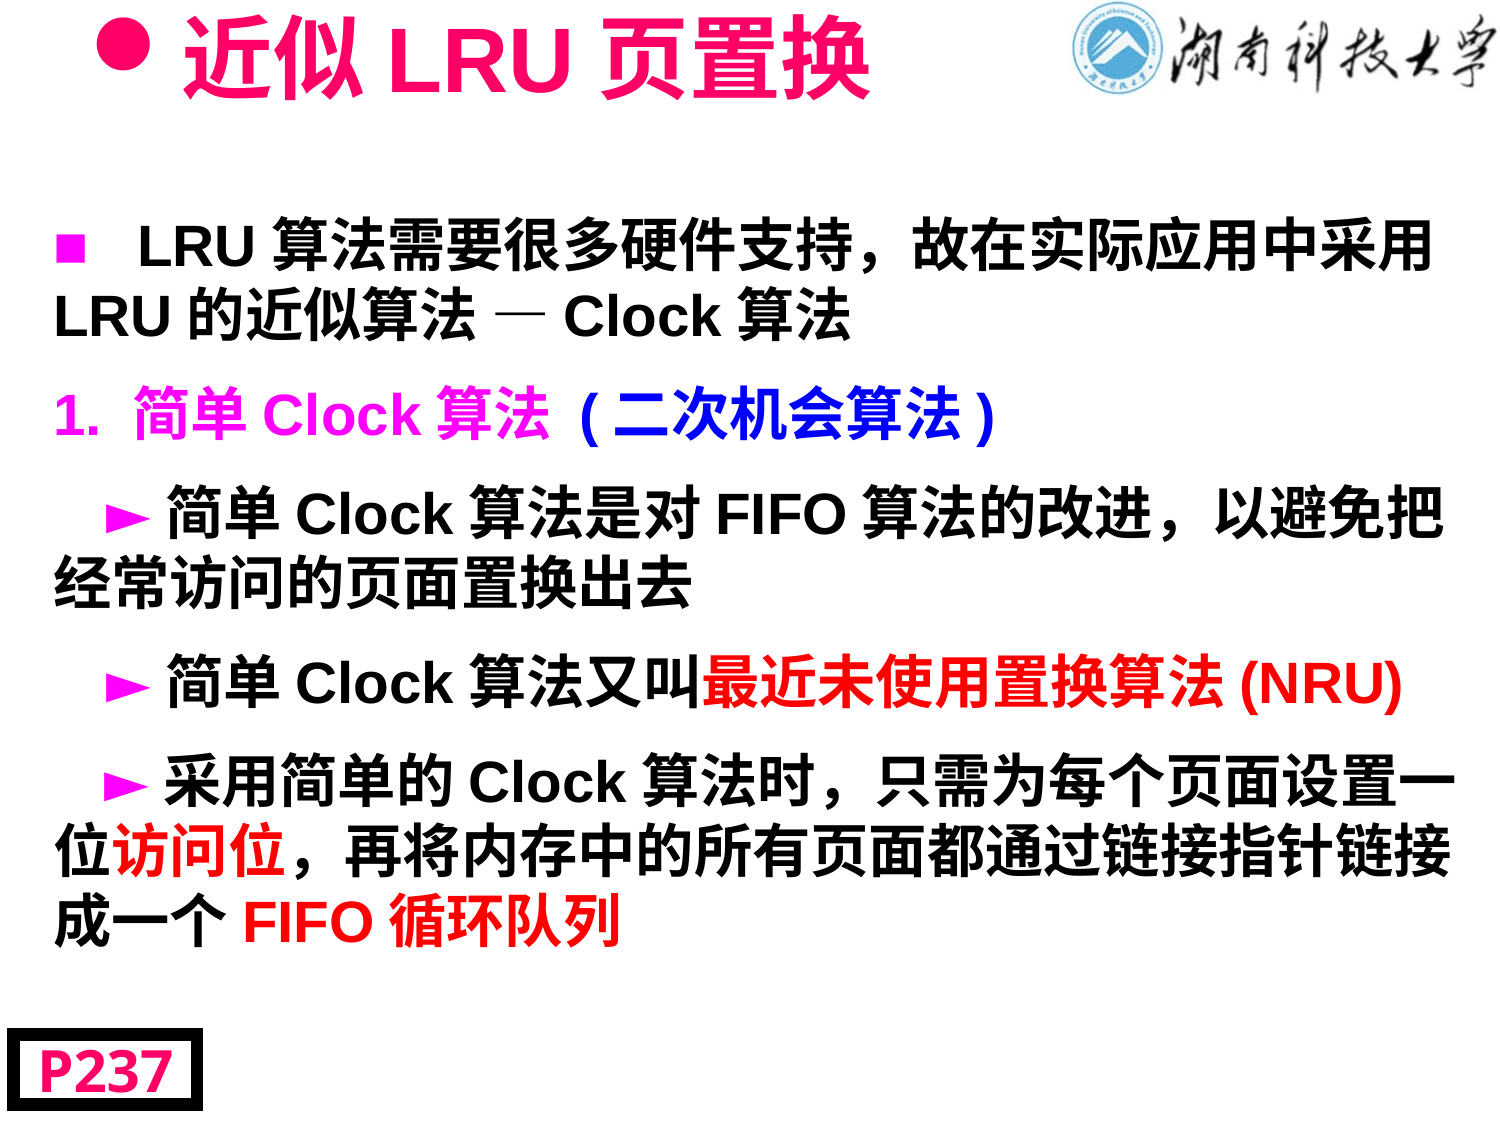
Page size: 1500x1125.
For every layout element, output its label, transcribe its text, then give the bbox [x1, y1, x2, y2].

text_box P237 [13, 1034, 198, 1105]
text_box ■ LRU算法需要很多硬件支持，故在实际应用中采用LRU的近似算法 —Clock算法 1. 简单Clock算法 (二次机会算法) ►简单Clock算法是对FIFO算法的改进，以避免把经常访问的页面置换出去 ►简单Clock算法又叫最近未使用置换算法(NRU) ►采用简单的Clock算法时，只需为每个页面设置一位访问位，再将内存中的所有页面都通过链接指针链接成一个FIFO循环队列 [53, 208, 1459, 955]
title 近似LRU页置换 [74, 0, 1426, 112]
picture [1426, 0, 1500, 97]
